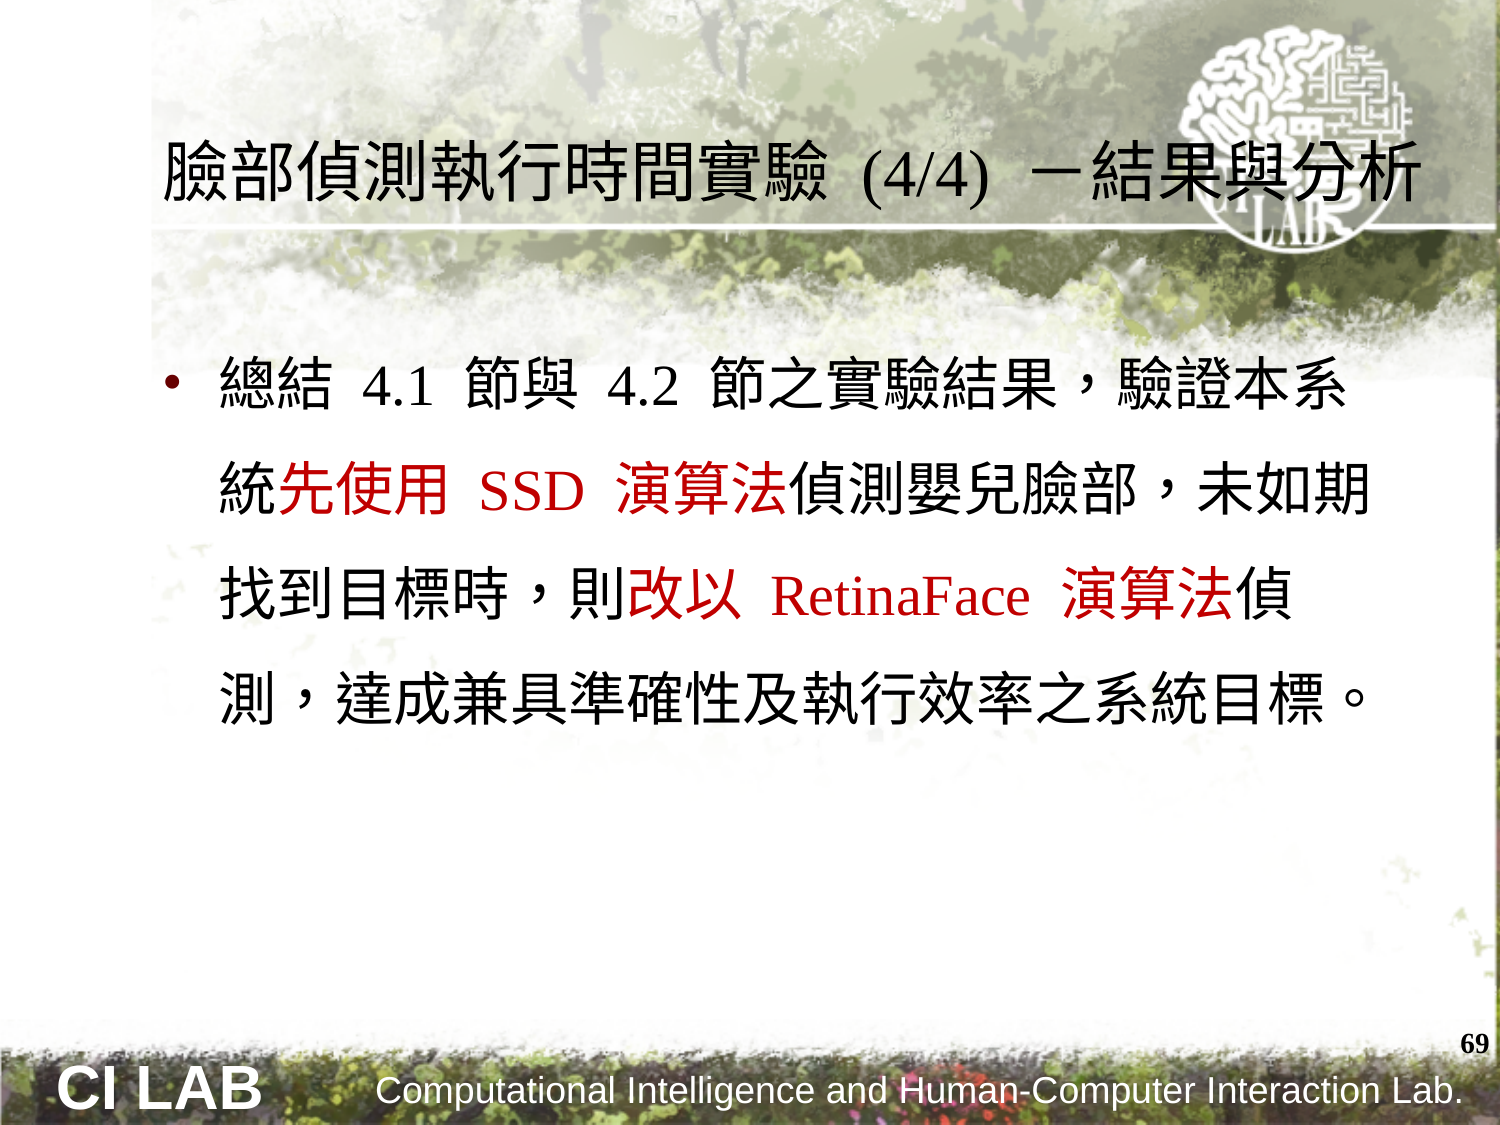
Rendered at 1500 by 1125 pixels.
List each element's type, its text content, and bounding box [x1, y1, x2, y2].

title 臉部偵測執行時間實驗 (4/4) －結果與分析 [147, 31, 1448, 219]
slide_number 69 [1426, 985, 1500, 1067]
picture [0, 0, 1500, 1125]
text_box 總結 4.1 節與 4.2 節之實驗結果，驗證本系統先使用 SSD 演算法偵測嬰兒臉部，未如期找到目標時，則改以 RetinaFace 演算法偵測，達成兼具準確性及執行效率之系統目標。 [147, 304, 1410, 961]
